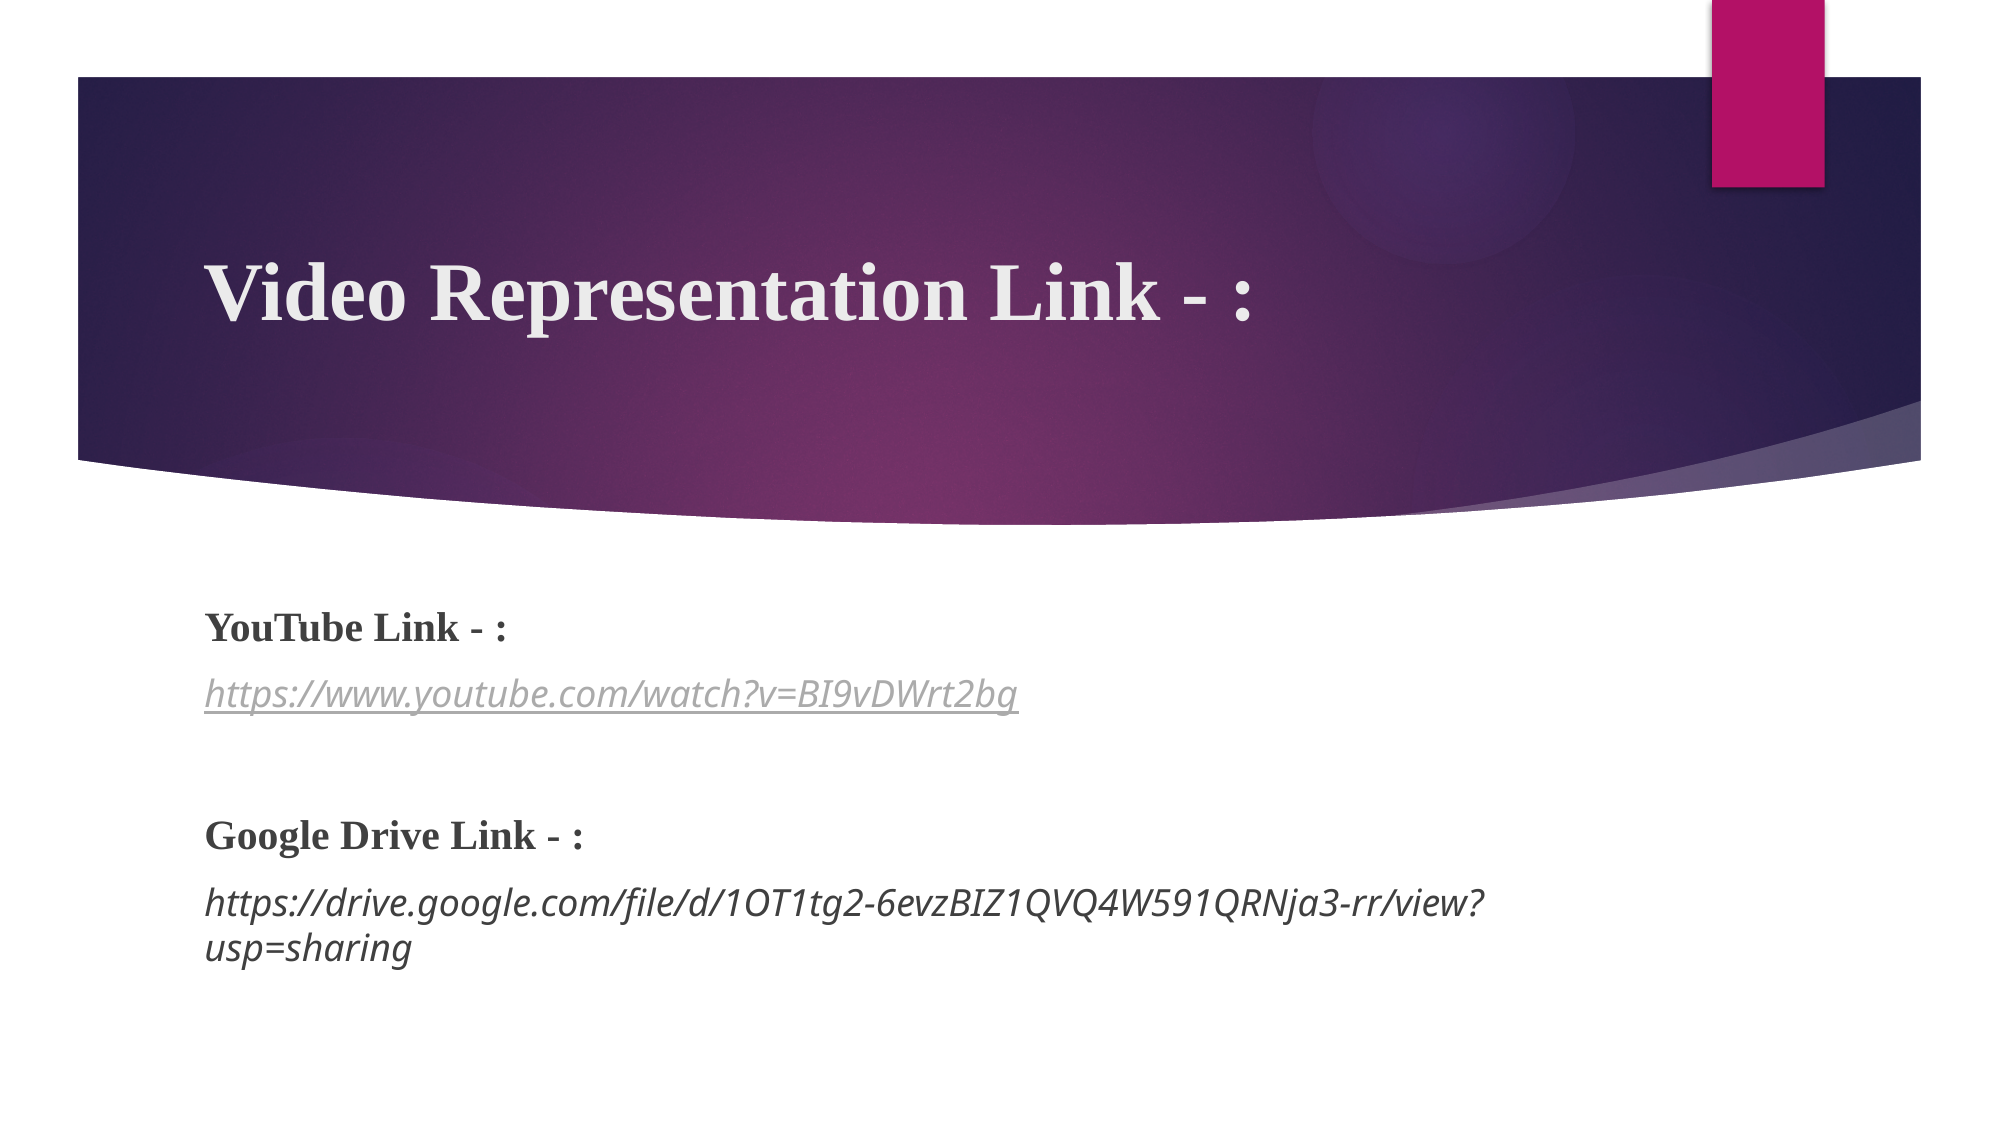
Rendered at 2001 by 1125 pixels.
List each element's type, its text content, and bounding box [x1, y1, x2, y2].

list YouTube Link - : https://www.youtube.com/watch?v=BI9vDWrt2bg Google Drive Link - : https://drive.google.com/file/d/1OT1tg2-6evzBIZ1QVQ4W591QRNja3-rr/view?usp=sharing [189, 581, 1638, 988]
title Video Representation Link - : [188, 174, 1638, 400]
